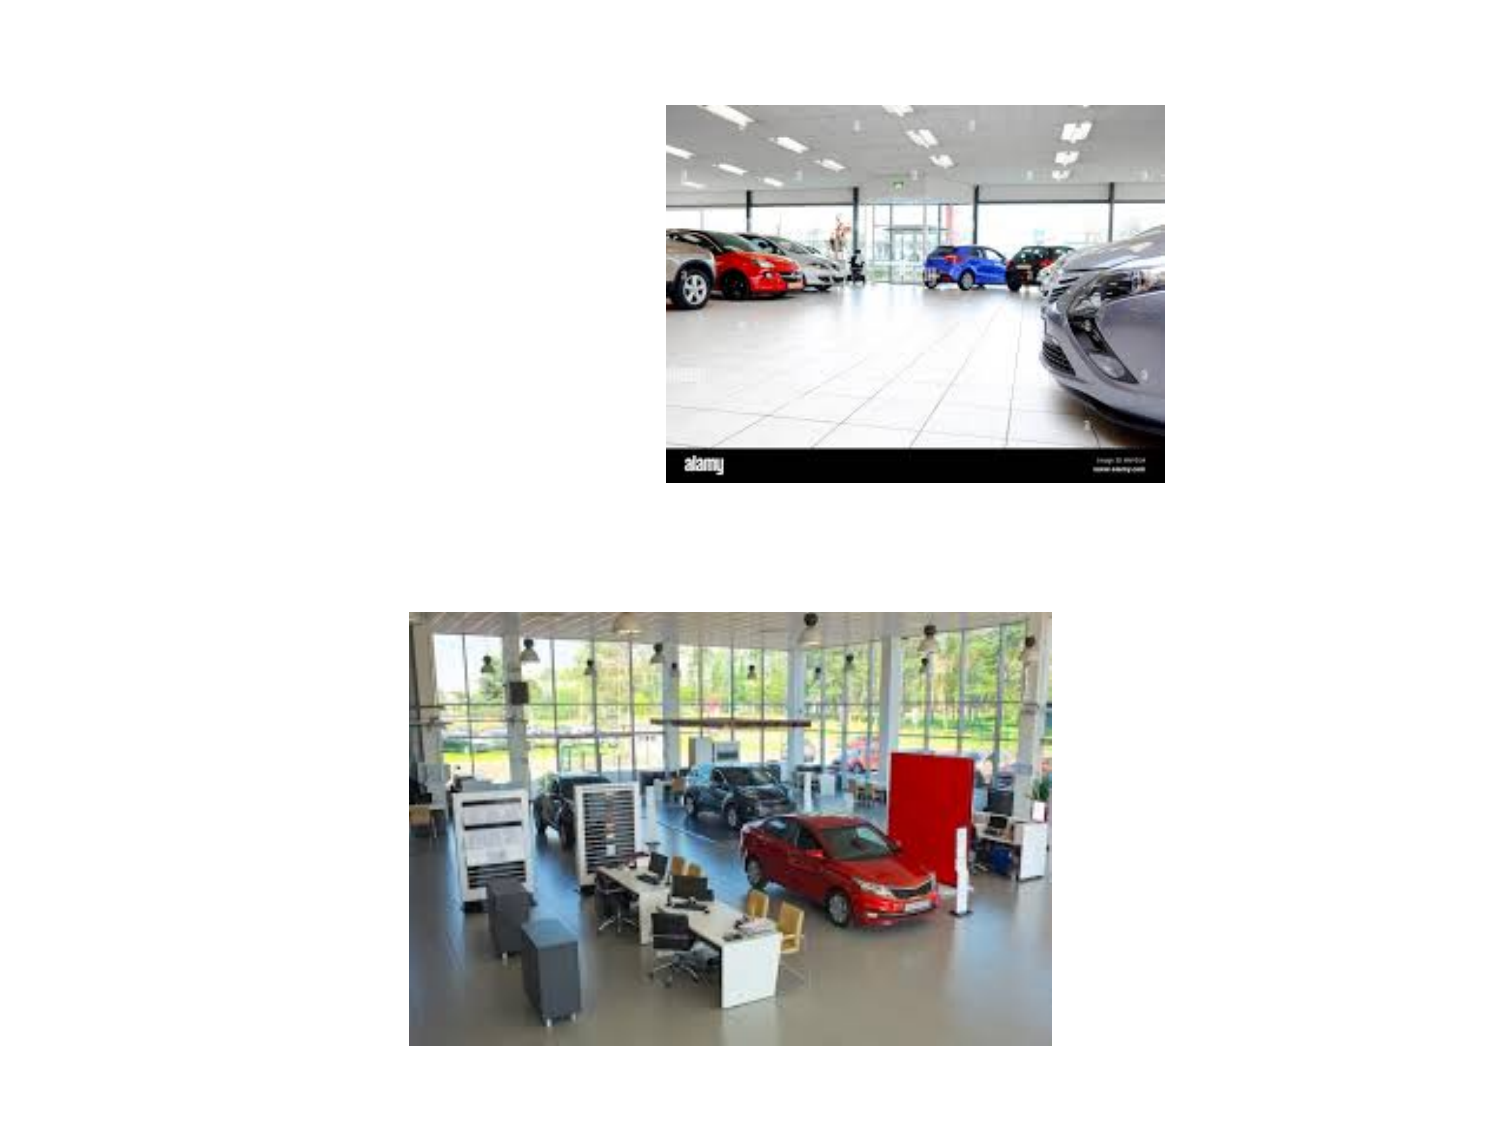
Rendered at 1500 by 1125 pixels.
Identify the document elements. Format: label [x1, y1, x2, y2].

picture [409, 611, 1052, 1046]
picture [665, 105, 1166, 483]
